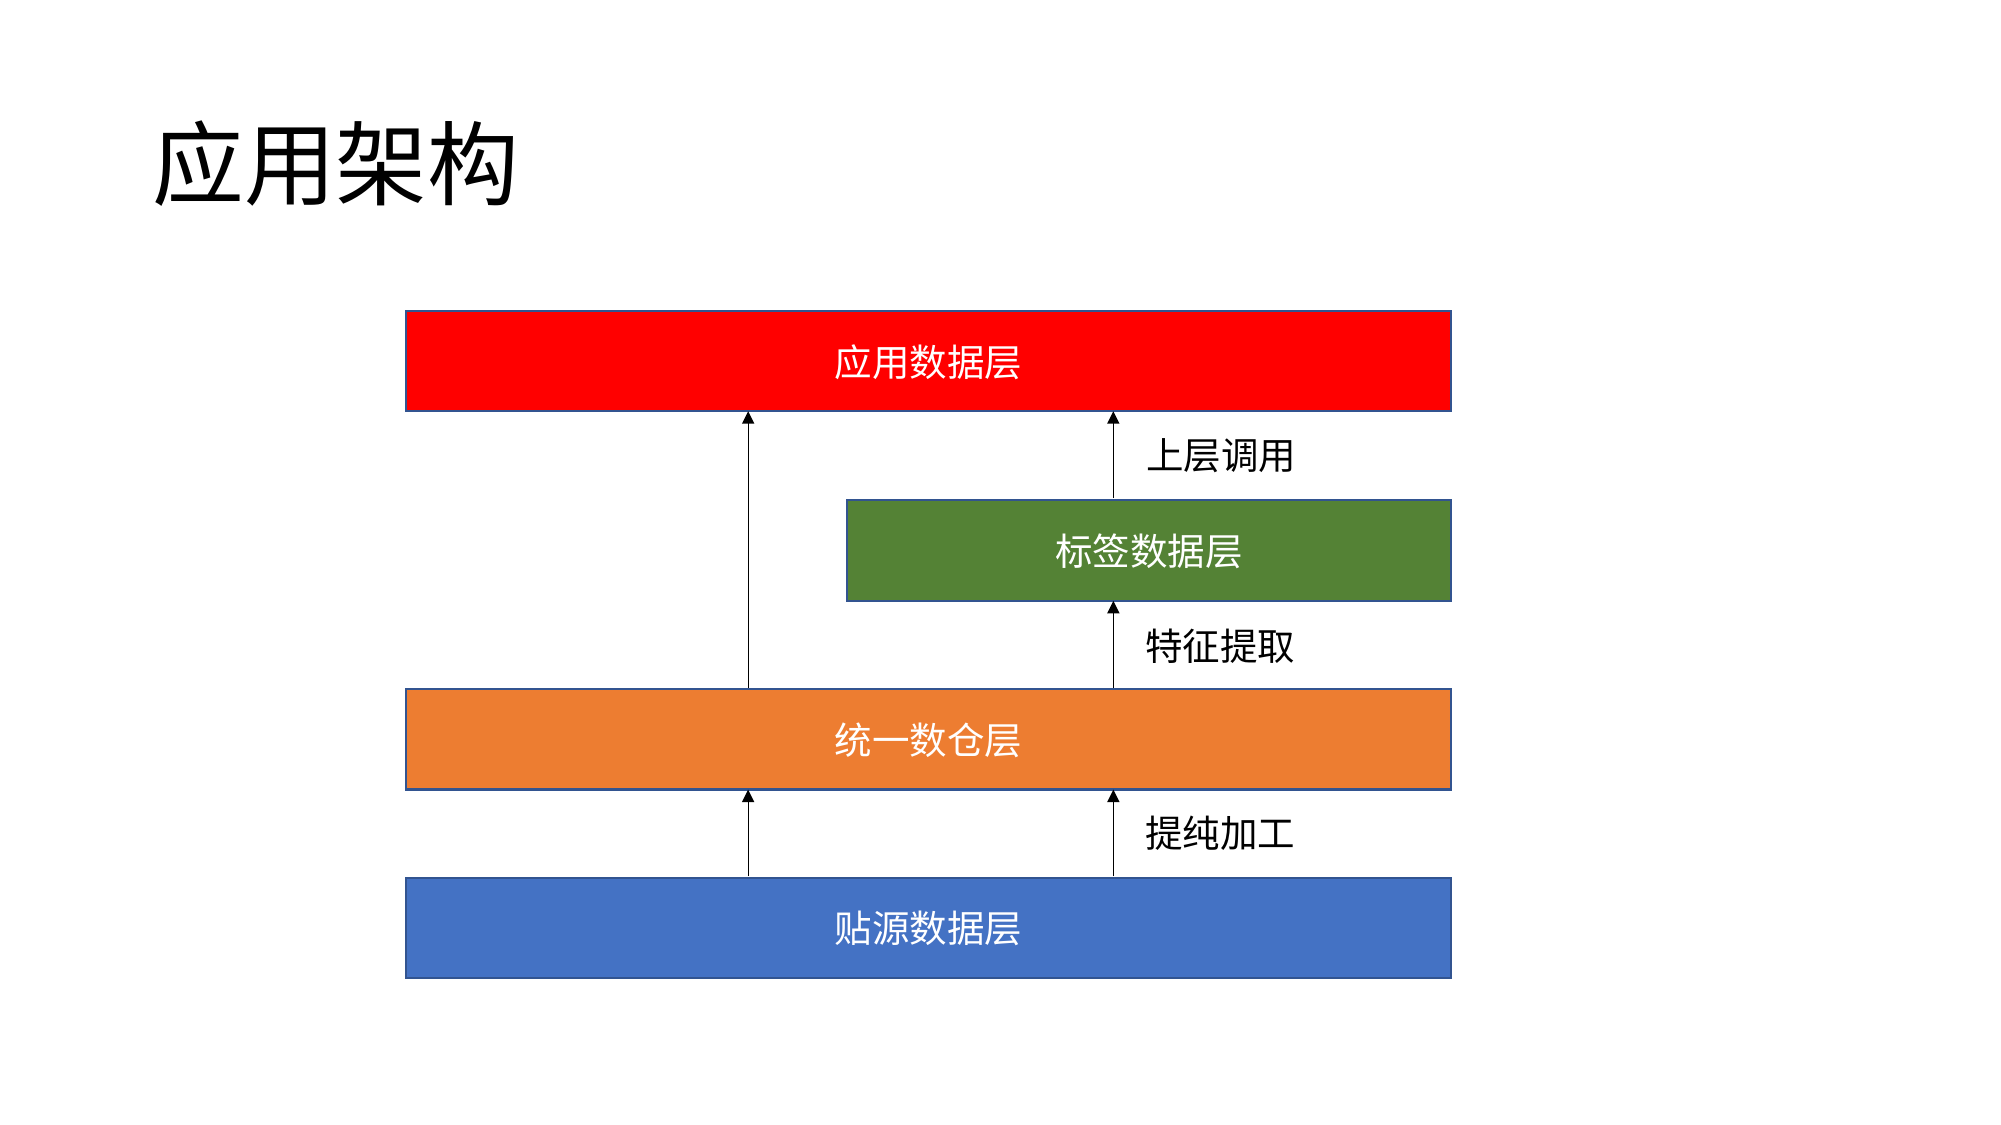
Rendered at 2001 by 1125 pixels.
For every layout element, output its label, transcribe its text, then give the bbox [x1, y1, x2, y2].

text_box 标签数据层 [846, 499, 1452, 602]
title 应用架构 [137, 59, 1863, 278]
text_box 贴源数据层 [405, 877, 1452, 979]
text_box 提纯加工 [1130, 802, 1334, 863]
text_box 上层调用 [1131, 424, 1335, 484]
text_box 应用数据层 [405, 310, 1452, 412]
text_box 统一数仓层 [405, 688, 1452, 791]
text_box 特征提取 [1130, 615, 1334, 675]
